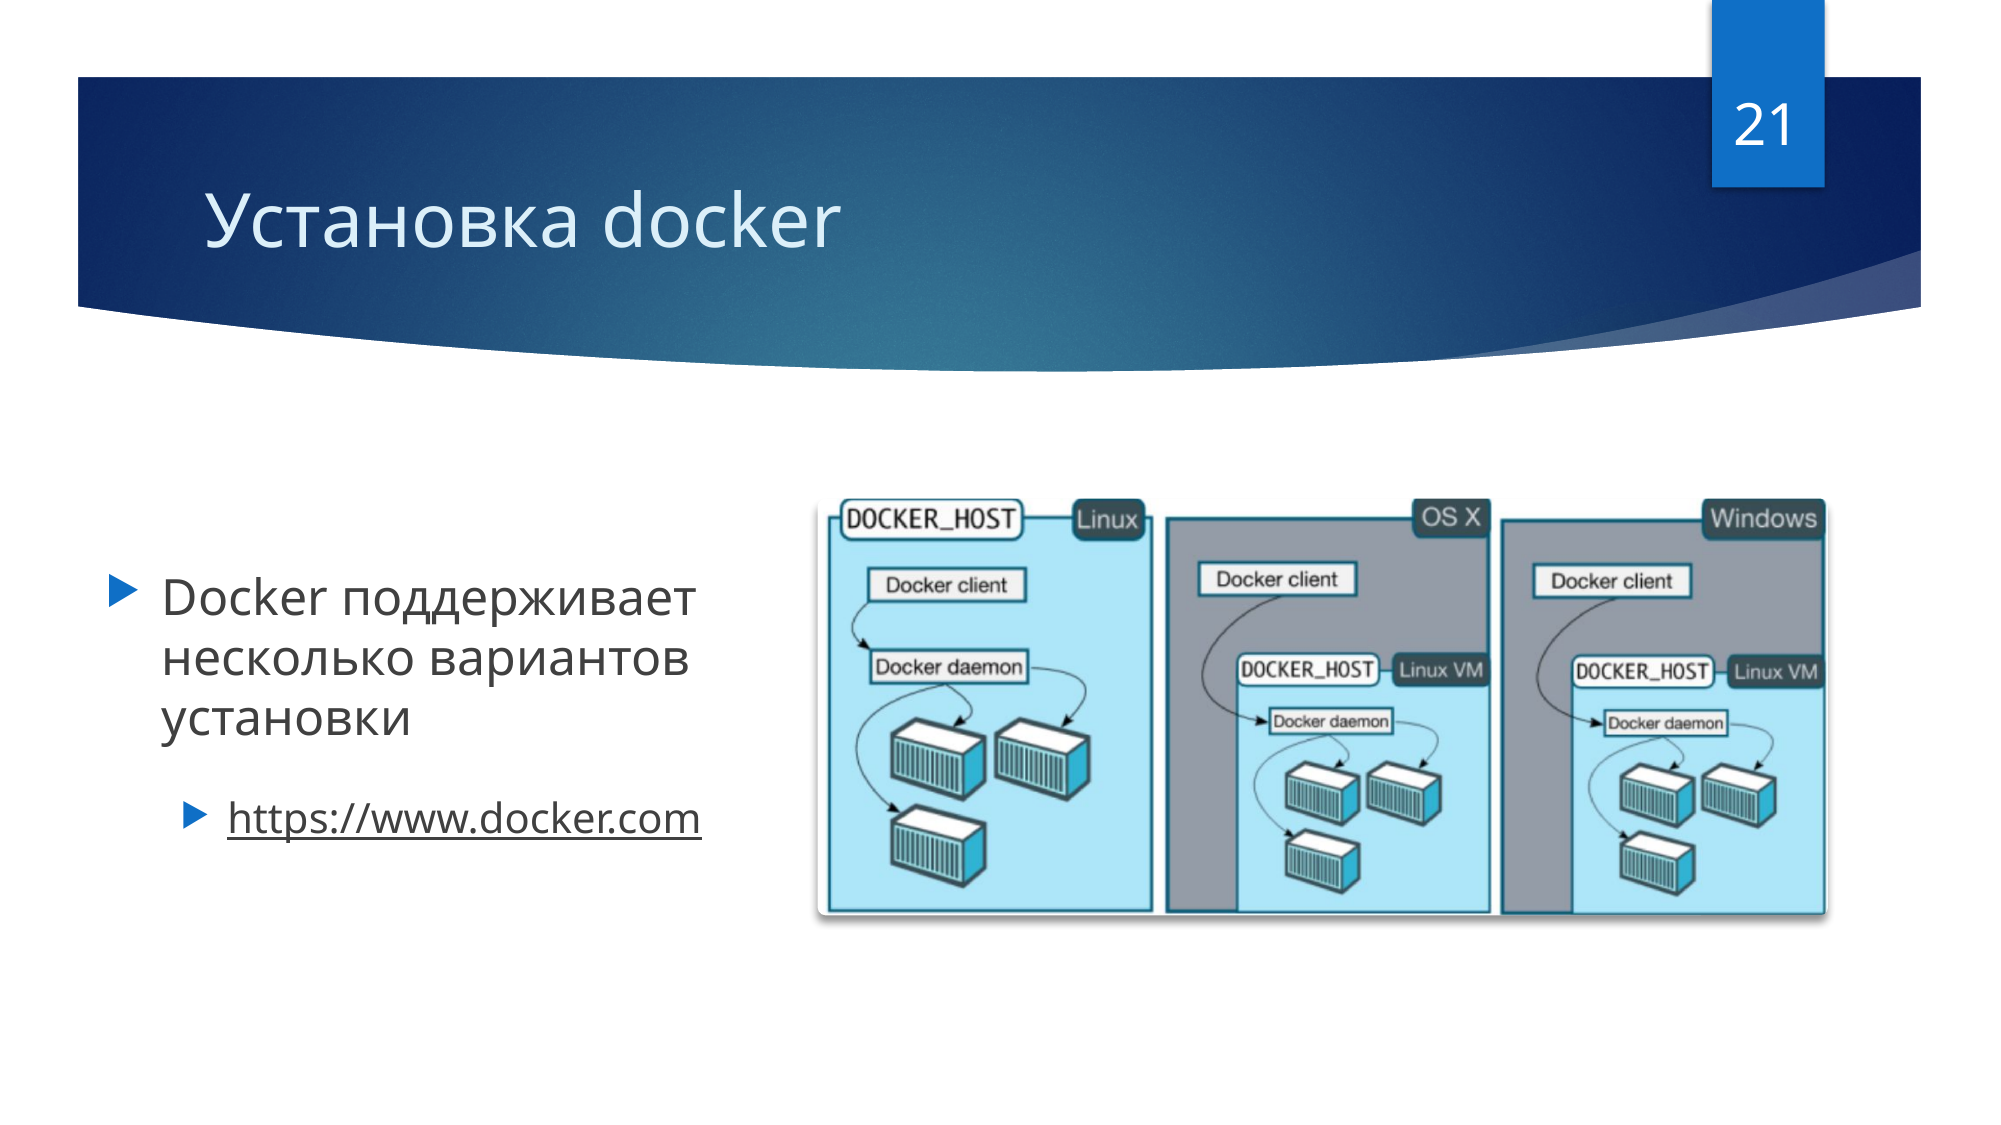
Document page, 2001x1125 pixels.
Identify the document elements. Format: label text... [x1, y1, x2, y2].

picture [817, 498, 1829, 916]
list Docker поддерживает несколько вариантов установки https://www.docker.com [90, 427, 818, 988]
title Установка docker [189, 159, 1638, 276]
slide_number 21 [1698, 48, 1836, 175]
